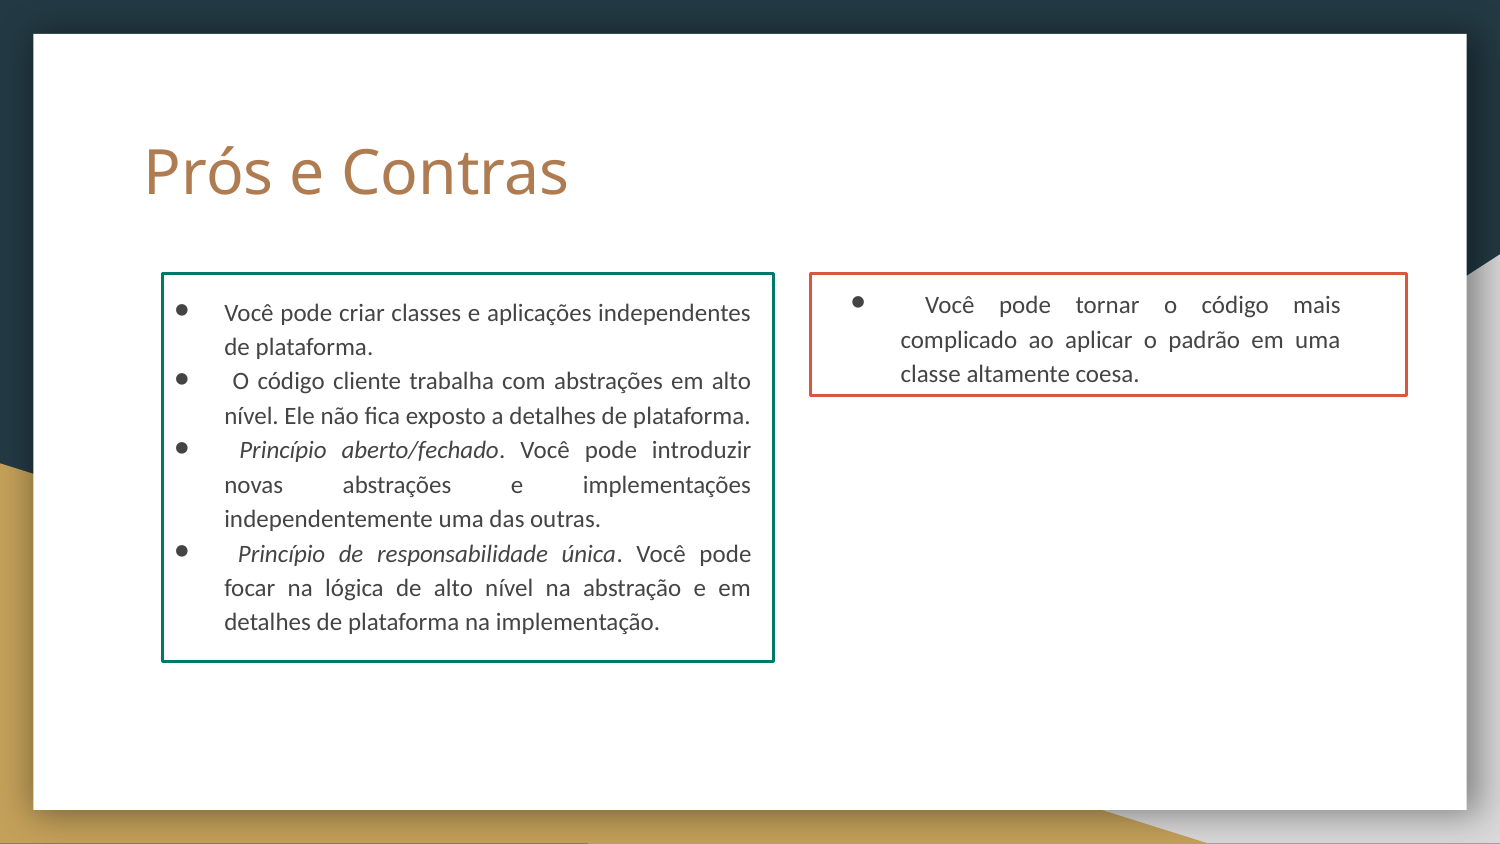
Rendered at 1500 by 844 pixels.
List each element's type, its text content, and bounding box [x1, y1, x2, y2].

text_box [810, 273, 1407, 396]
text_box Você pode criar classes e aplicações independentes de plataforma. O código cliente trabalha com abstrações em alto nível. Ele não fica exposto a detalhes de plataforma. Princípio aberto/fechado. Você pode introduzir novas abstrações e implementações independentemente uma das outras. Princípio de responsabilidade única. Você pode focar na lógica de alto nível na abstração e em detalhes de plataforma na implementação. [134, 276, 767, 699]
title Prós e Contras [128, 116, 1361, 274]
text_box [162, 273, 774, 662]
text_box Você pode tornar o código mais complicado ao aplicar o padrão em uma classe altamente coesa. [810, 269, 1357, 273]
text_box Você pode tornar o código mais complicado ao aplicar o padrão em uma classe altamente coesa. [810, 396, 1357, 403]
